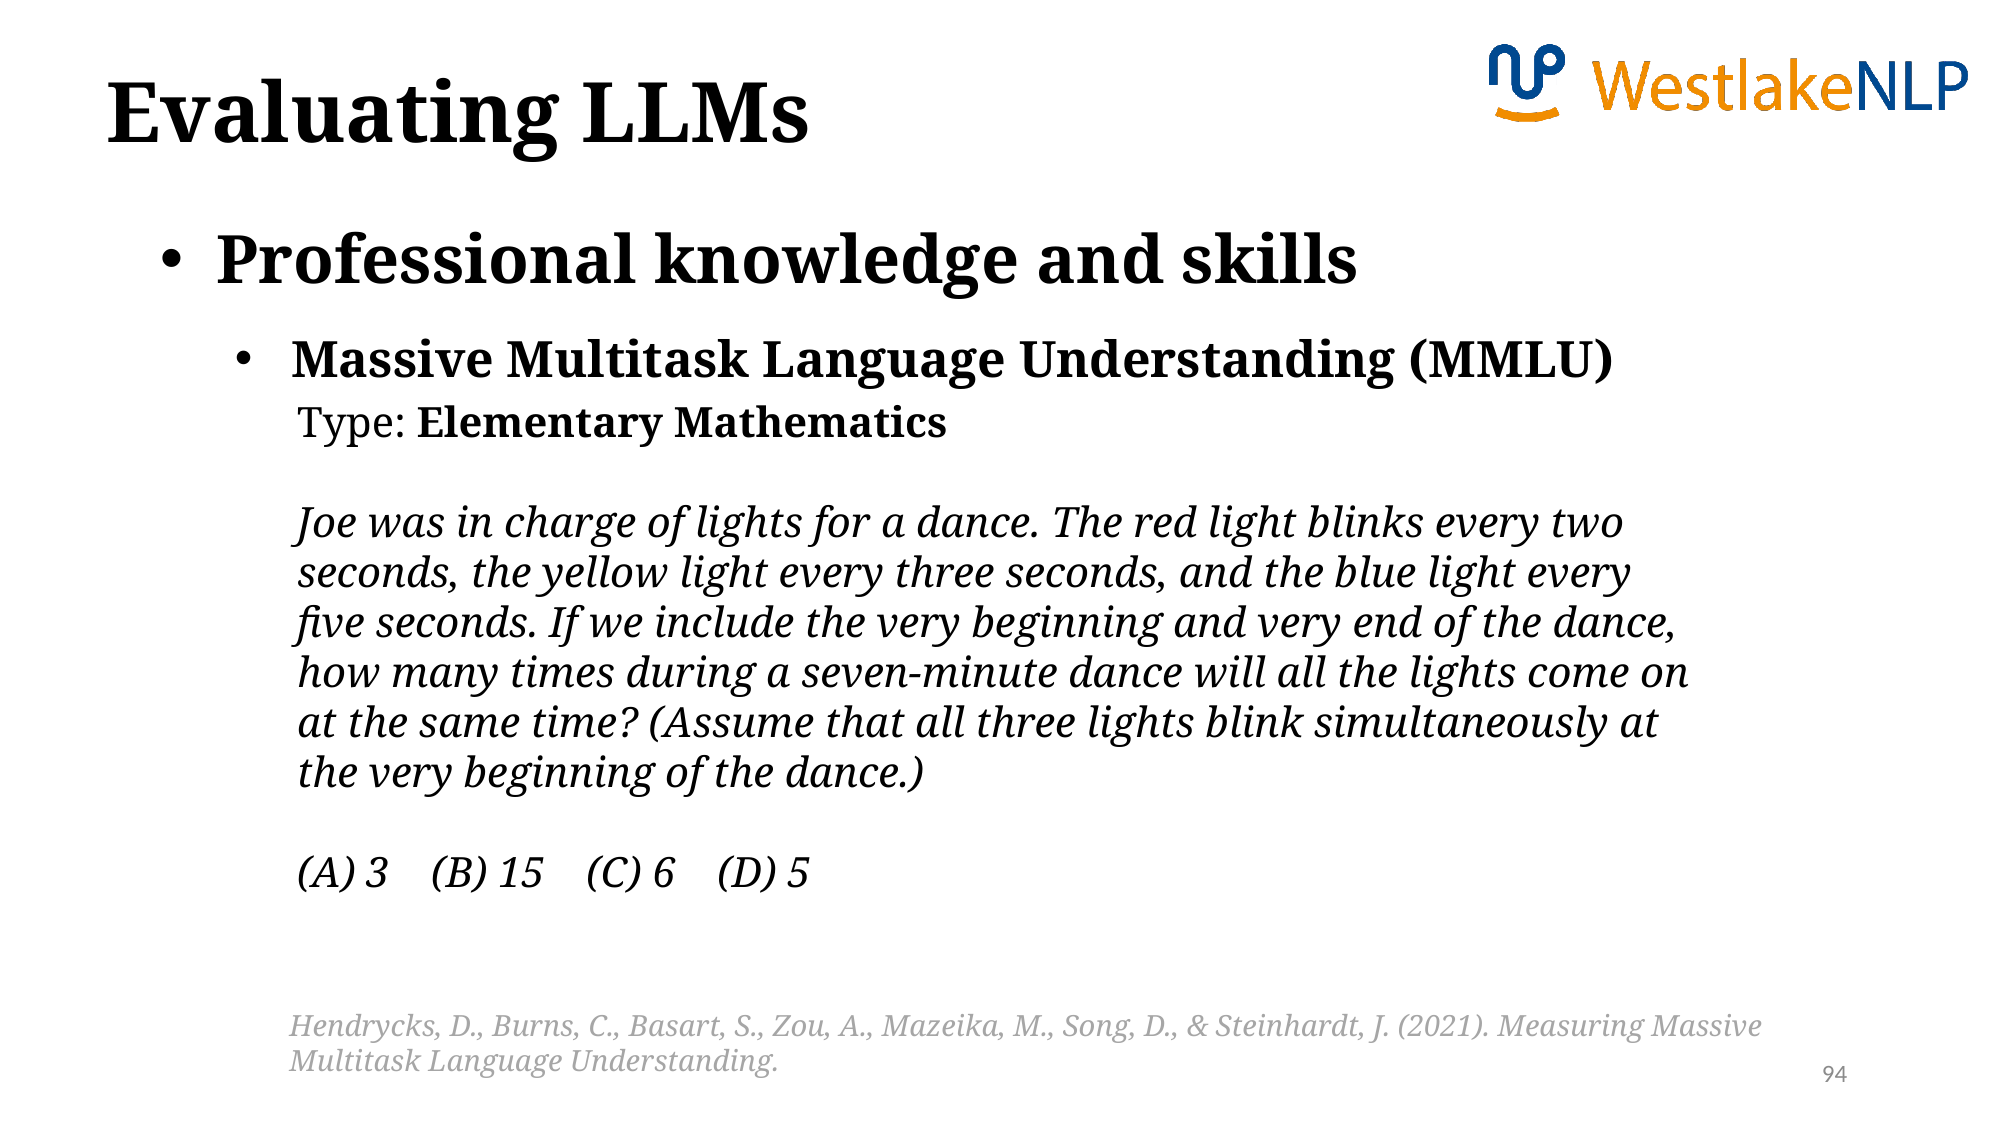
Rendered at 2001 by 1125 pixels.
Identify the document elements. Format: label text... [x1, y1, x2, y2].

text_box Professional knowledge and skills Massive Multitask Language Understanding (MMLU) [144, 169, 1911, 470]
text_box Type: Elementary Mathematics Joe was in charge of lights for a dance. The red light blinks every two seconds, the yellow light every three seconds, and the blue light every five seconds. If we include the very beginning and very end of the dance, how many times during a seven-minute dance will all the lights come on at the same time? (Assume that all three lights blink simultaneously at the very beginning of the dance.) (A) 3 (B) 15 (C) 6 (D) 5 [282, 388, 1718, 904]
picture [1459, 0, 2000, 170]
text_box Evaluating LLMs [91, 52, 1459, 168]
text_box Hendrycks, D., Burns, C., Basart, S., Zou, A., Mazeika, M., Song, D., & Steinhardt, J. (2021). Measuring Massive Multitask Language Understanding. [274, 999, 1801, 1085]
slide_number 94 [1412, 1042, 1863, 1103]
